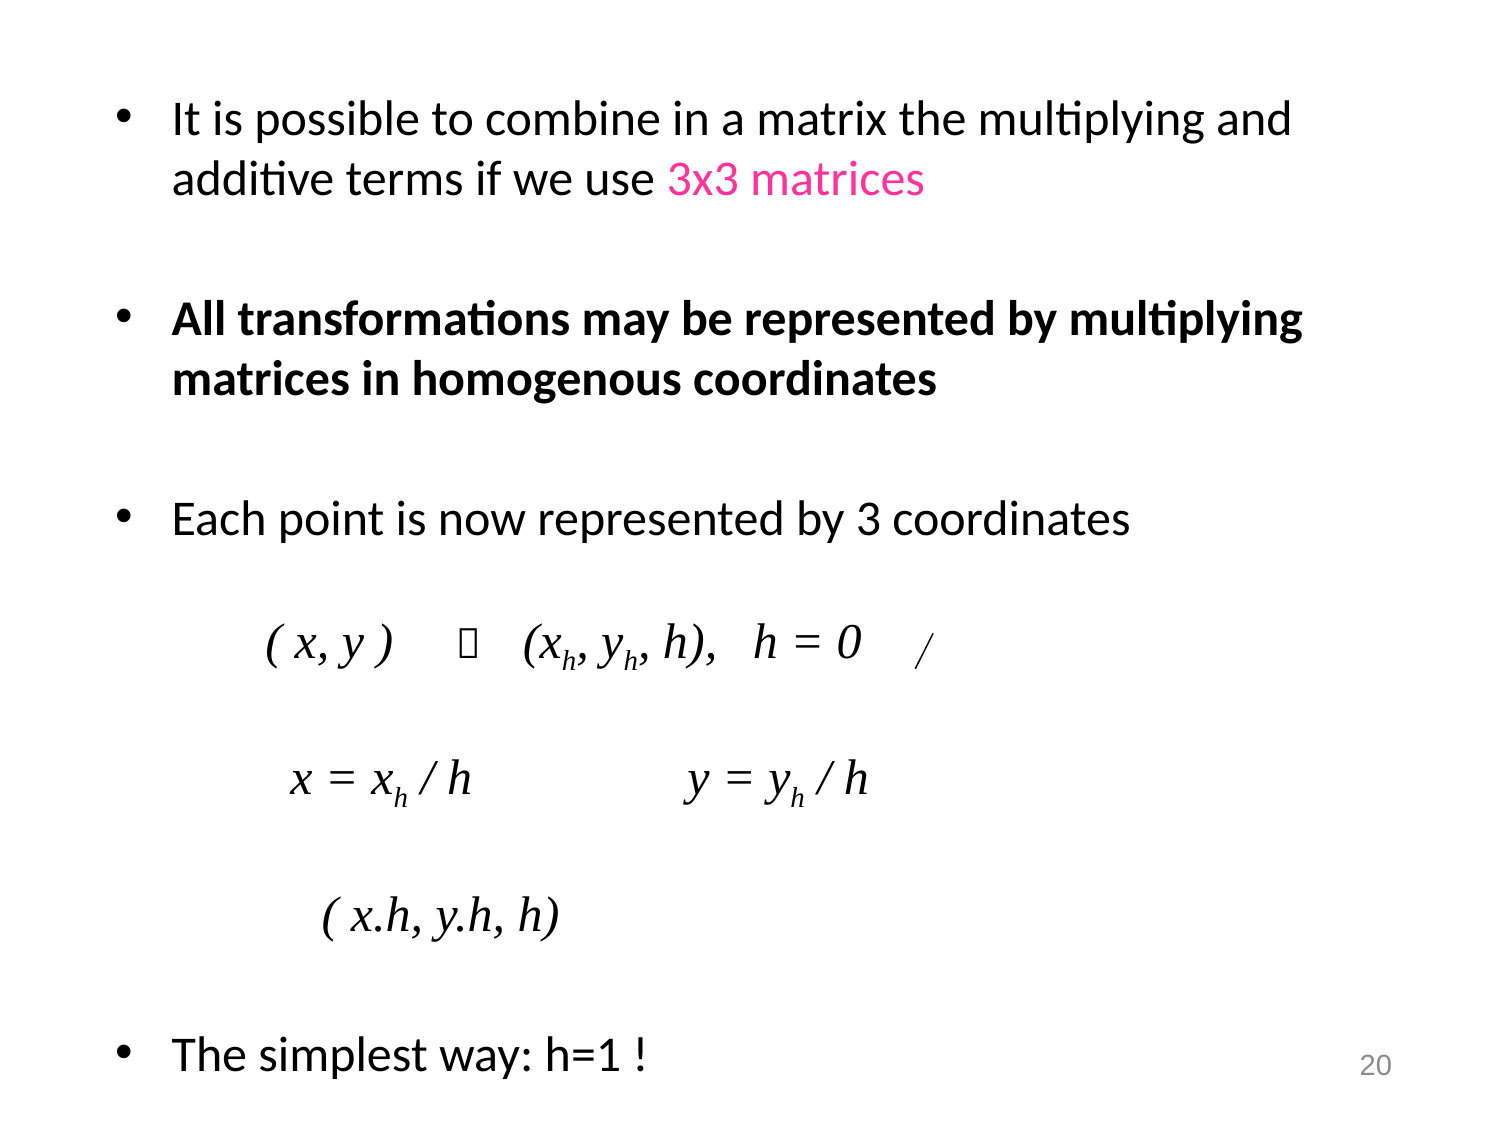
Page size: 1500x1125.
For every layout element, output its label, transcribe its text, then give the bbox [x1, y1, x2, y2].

list It is possible to combine in a matrix the multiplying and additive terms if we use 3x3 matrices All transformations may be represented by multiplying matrices in homogenous coordinates Each point is now represented by 3 coordinates ( x, y )  (xh, yh, h), h = 0 x = xh / h y = yh / h ( x.h, y.h, h) The simplest way: h=1 ! [100, 78, 1341, 941]
slide_number 20 [1057, 1024, 1408, 1103]
